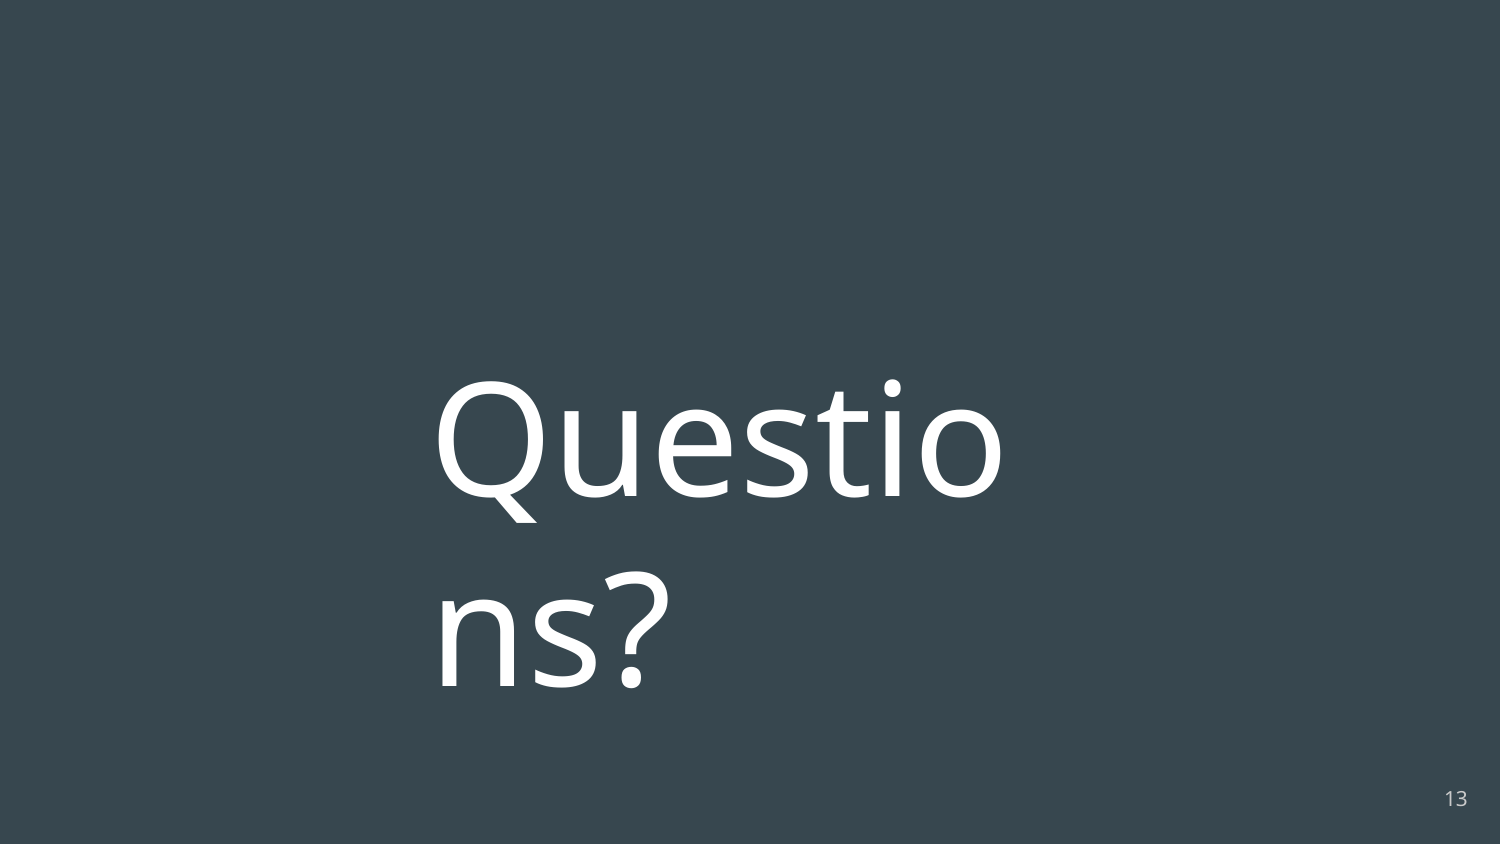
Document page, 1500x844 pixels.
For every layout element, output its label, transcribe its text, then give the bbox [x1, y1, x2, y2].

slide_number ‹#› [1392, 767, 1483, 833]
title Questions? [414, 323, 1086, 521]
